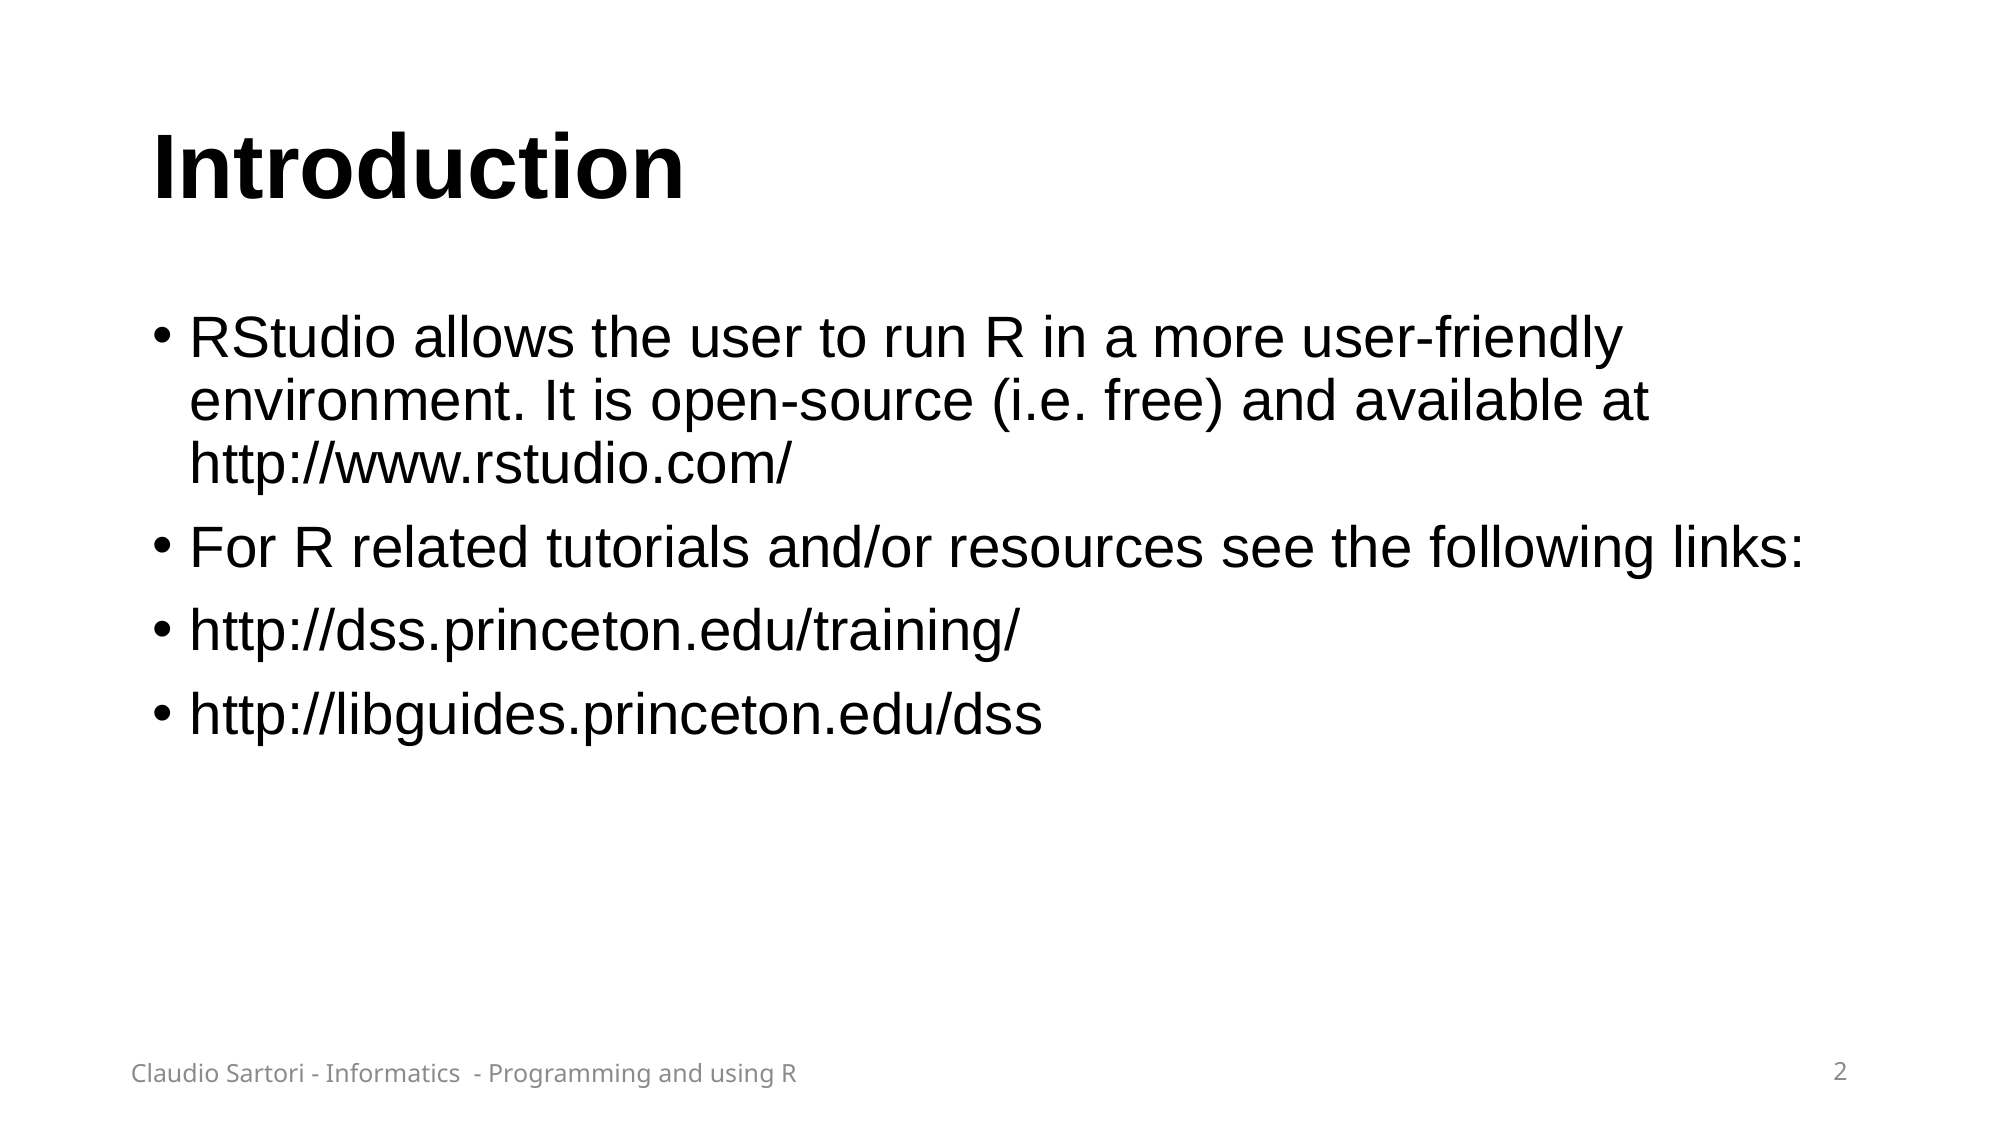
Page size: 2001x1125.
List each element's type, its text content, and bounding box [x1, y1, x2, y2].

footer Claudio Sartori - Informatics - Programming and using R [115, 1042, 1338, 1103]
title Introduction [137, 59, 1863, 278]
slide_number 2 [1412, 1042, 1863, 1103]
list RStudio allows the user to run R in a more user-friendly environment. It is open-source (i.e. free) and available at http://www.rstudio.com/ For R related tutorials and/or resources see the following links: http://dss.princeton.edu/training/ http://libguides.princeton.edu/dss [137, 299, 1863, 1014]
